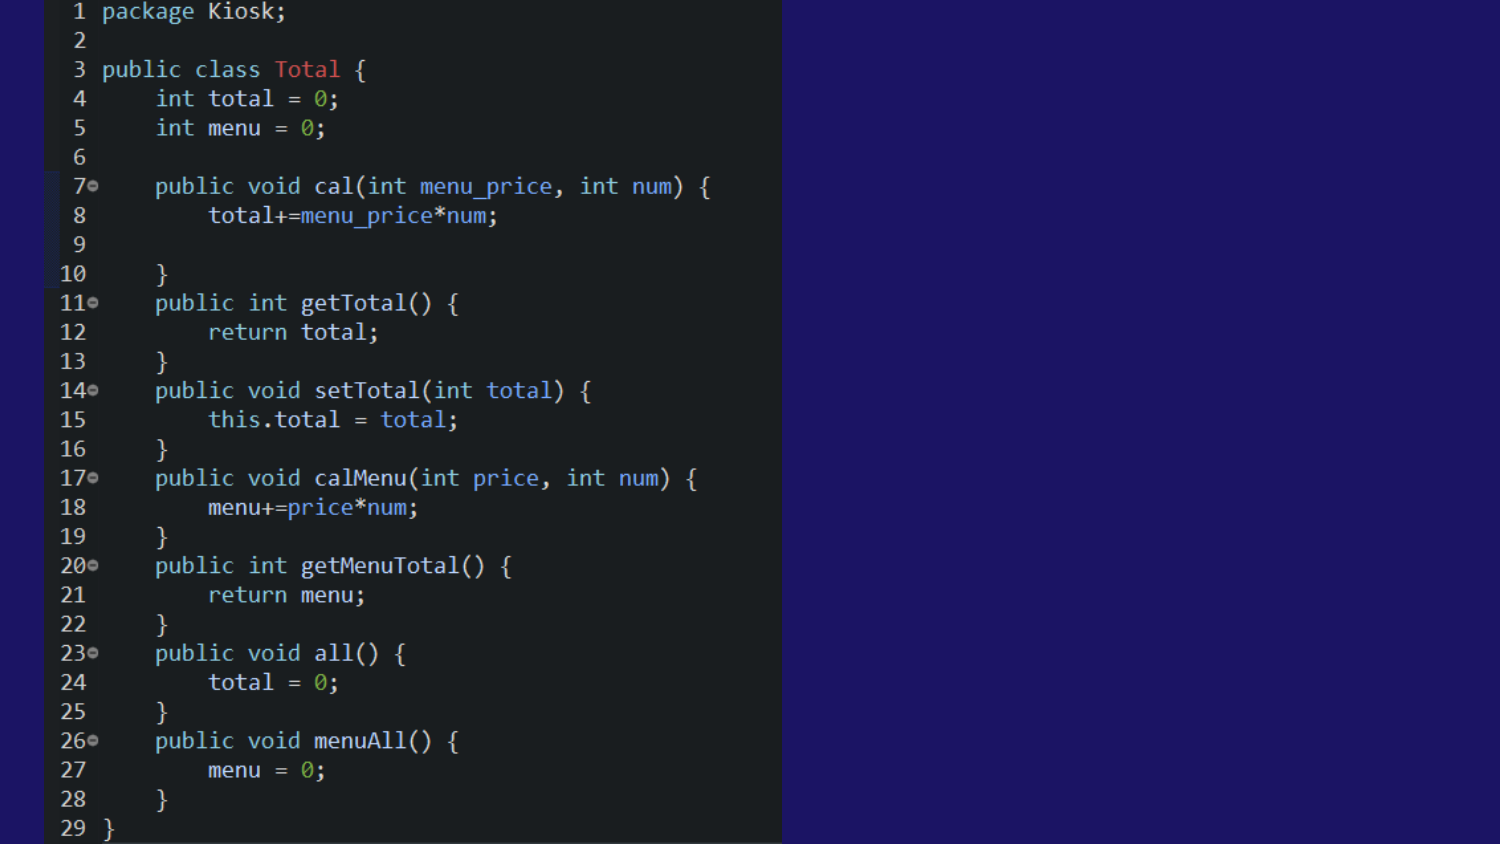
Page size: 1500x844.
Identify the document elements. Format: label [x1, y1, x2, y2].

picture [43, 0, 783, 844]
